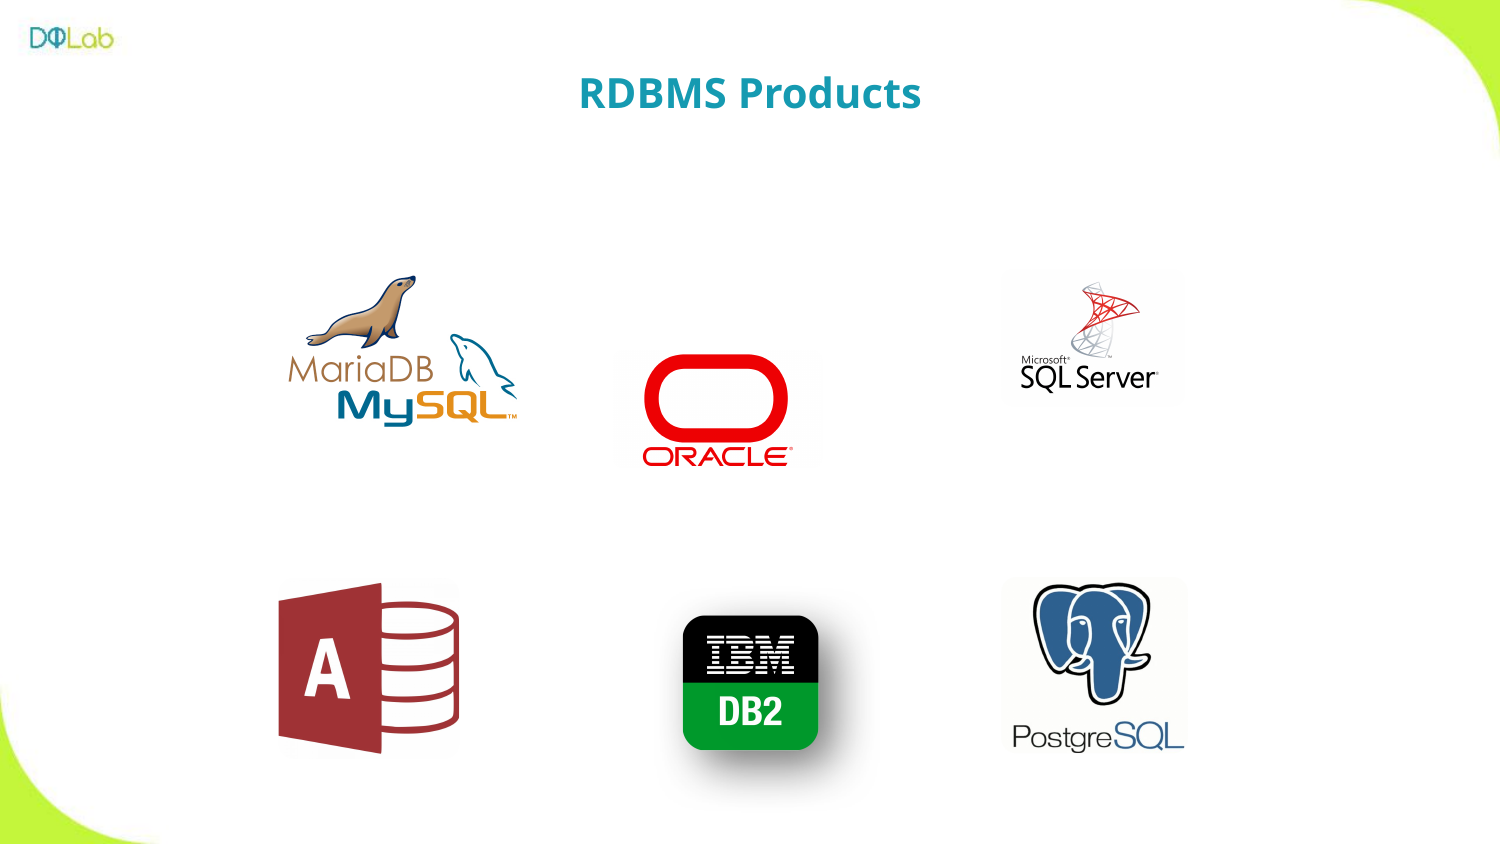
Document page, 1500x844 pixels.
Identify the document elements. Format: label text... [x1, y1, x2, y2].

list RDBMS Products [338, 60, 1162, 136]
picture [0, 0, 1500, 844]
